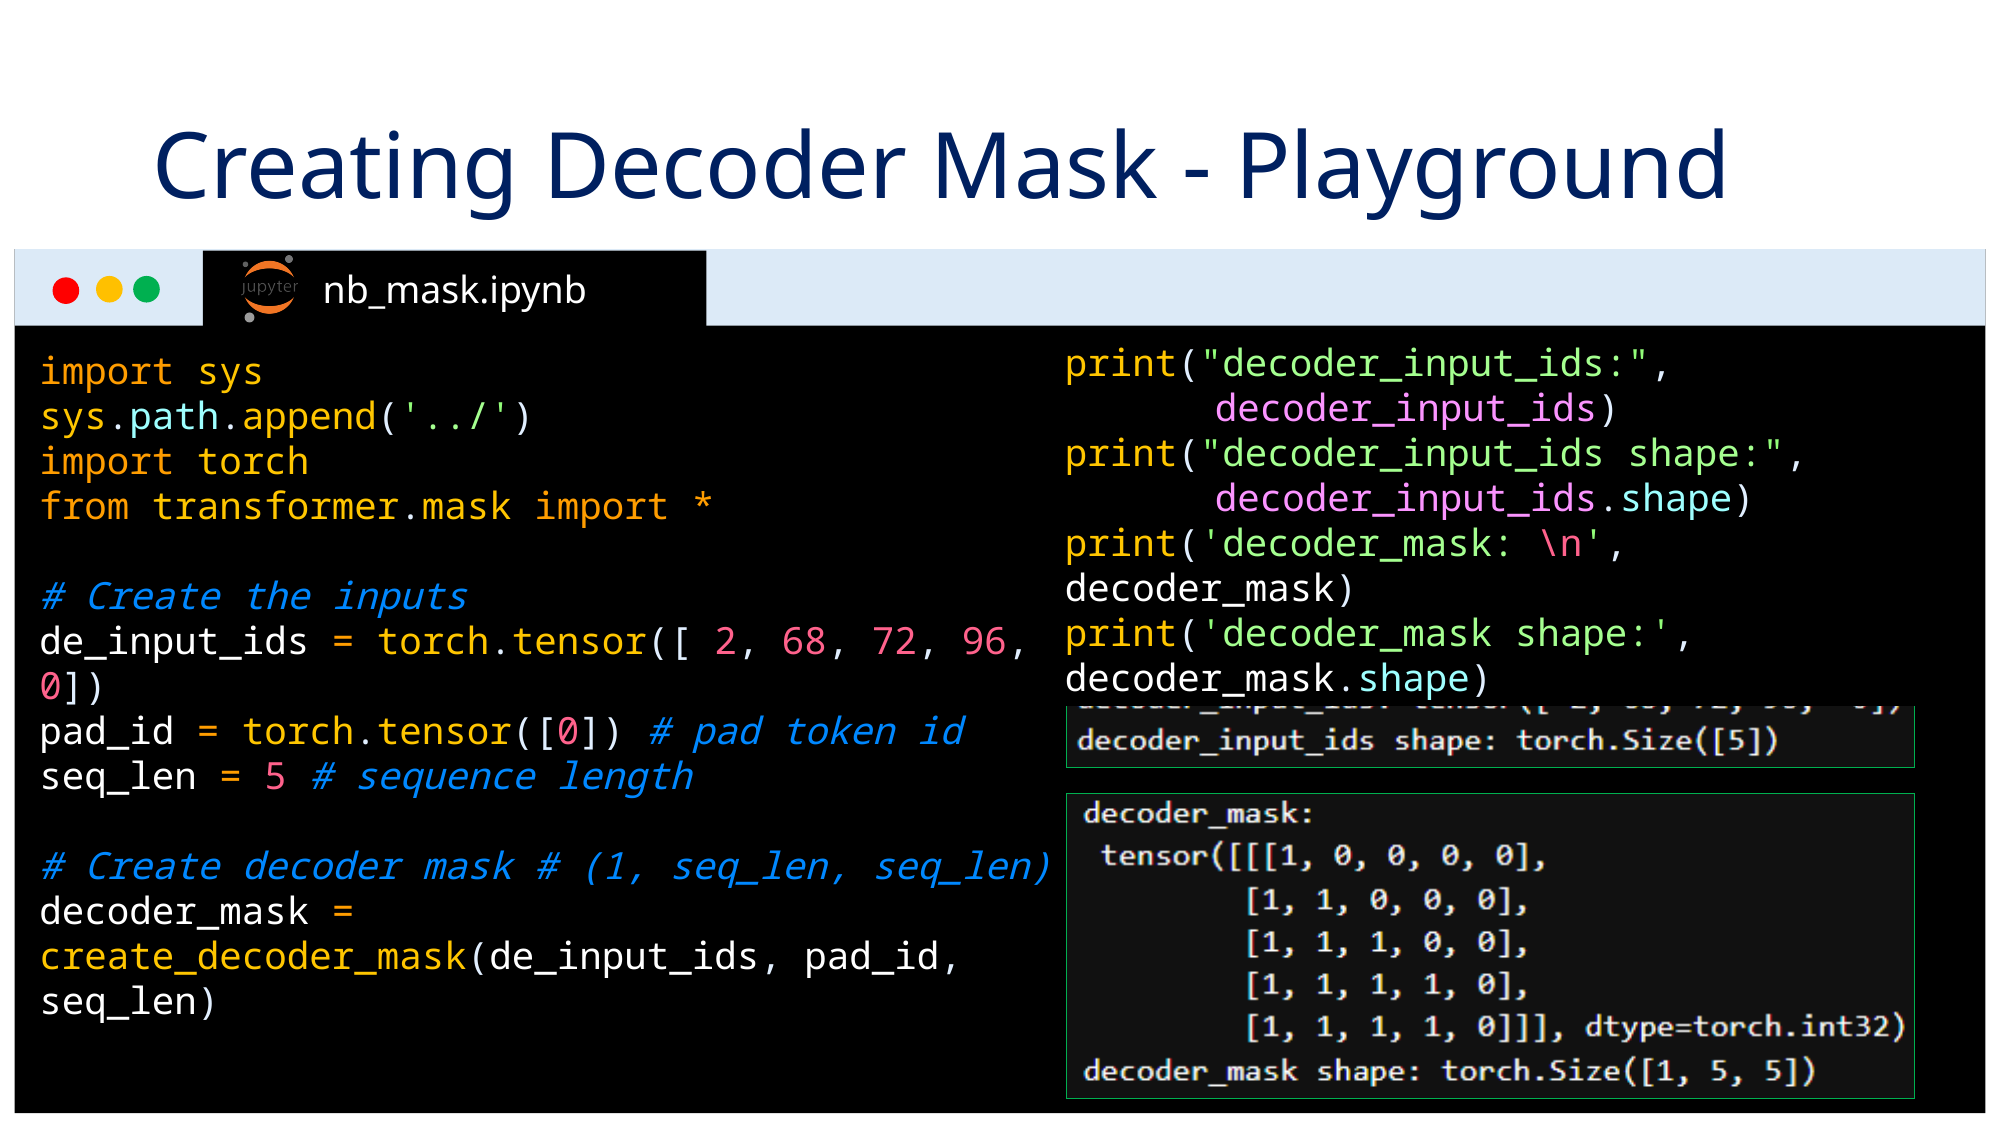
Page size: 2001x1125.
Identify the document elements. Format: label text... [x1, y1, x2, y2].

text_box [13, 248, 1987, 327]
picture [1066, 793, 1916, 1099]
title Creating Decoder Mask - Playground [137, 59, 1863, 248]
text_box print("decoder_input_ids:", decoder_input_ids) print("decoder_input_ids shape:", decoder_input_ids.shape) print('decoder_mask: \n', decoder_mask) print('decoder_mask shape:', decoder_mask.shape) [1049, 331, 1953, 706]
text_box nb_mask.ipynb [201, 249, 708, 328]
picture [239, 254, 299, 323]
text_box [51, 275, 161, 305]
text_box import sys sys.path.append('../') import torch from transformer.mask import * # Create the inputs de_input_ids = torch.tensor([ 2, 68, 72, 96, 0]) pad_id = torch.tensor([0]) # pad token id seq_len = 5 # sequence length # Create decoder mask # (1, seq_len, seq_len) decoder_mask = create_decoder_mask(de_input_ids, pad_id, seq_len) [24, 340, 1089, 1030]
text_box [13, 327, 1987, 1115]
picture [1066, 678, 1916, 769]
